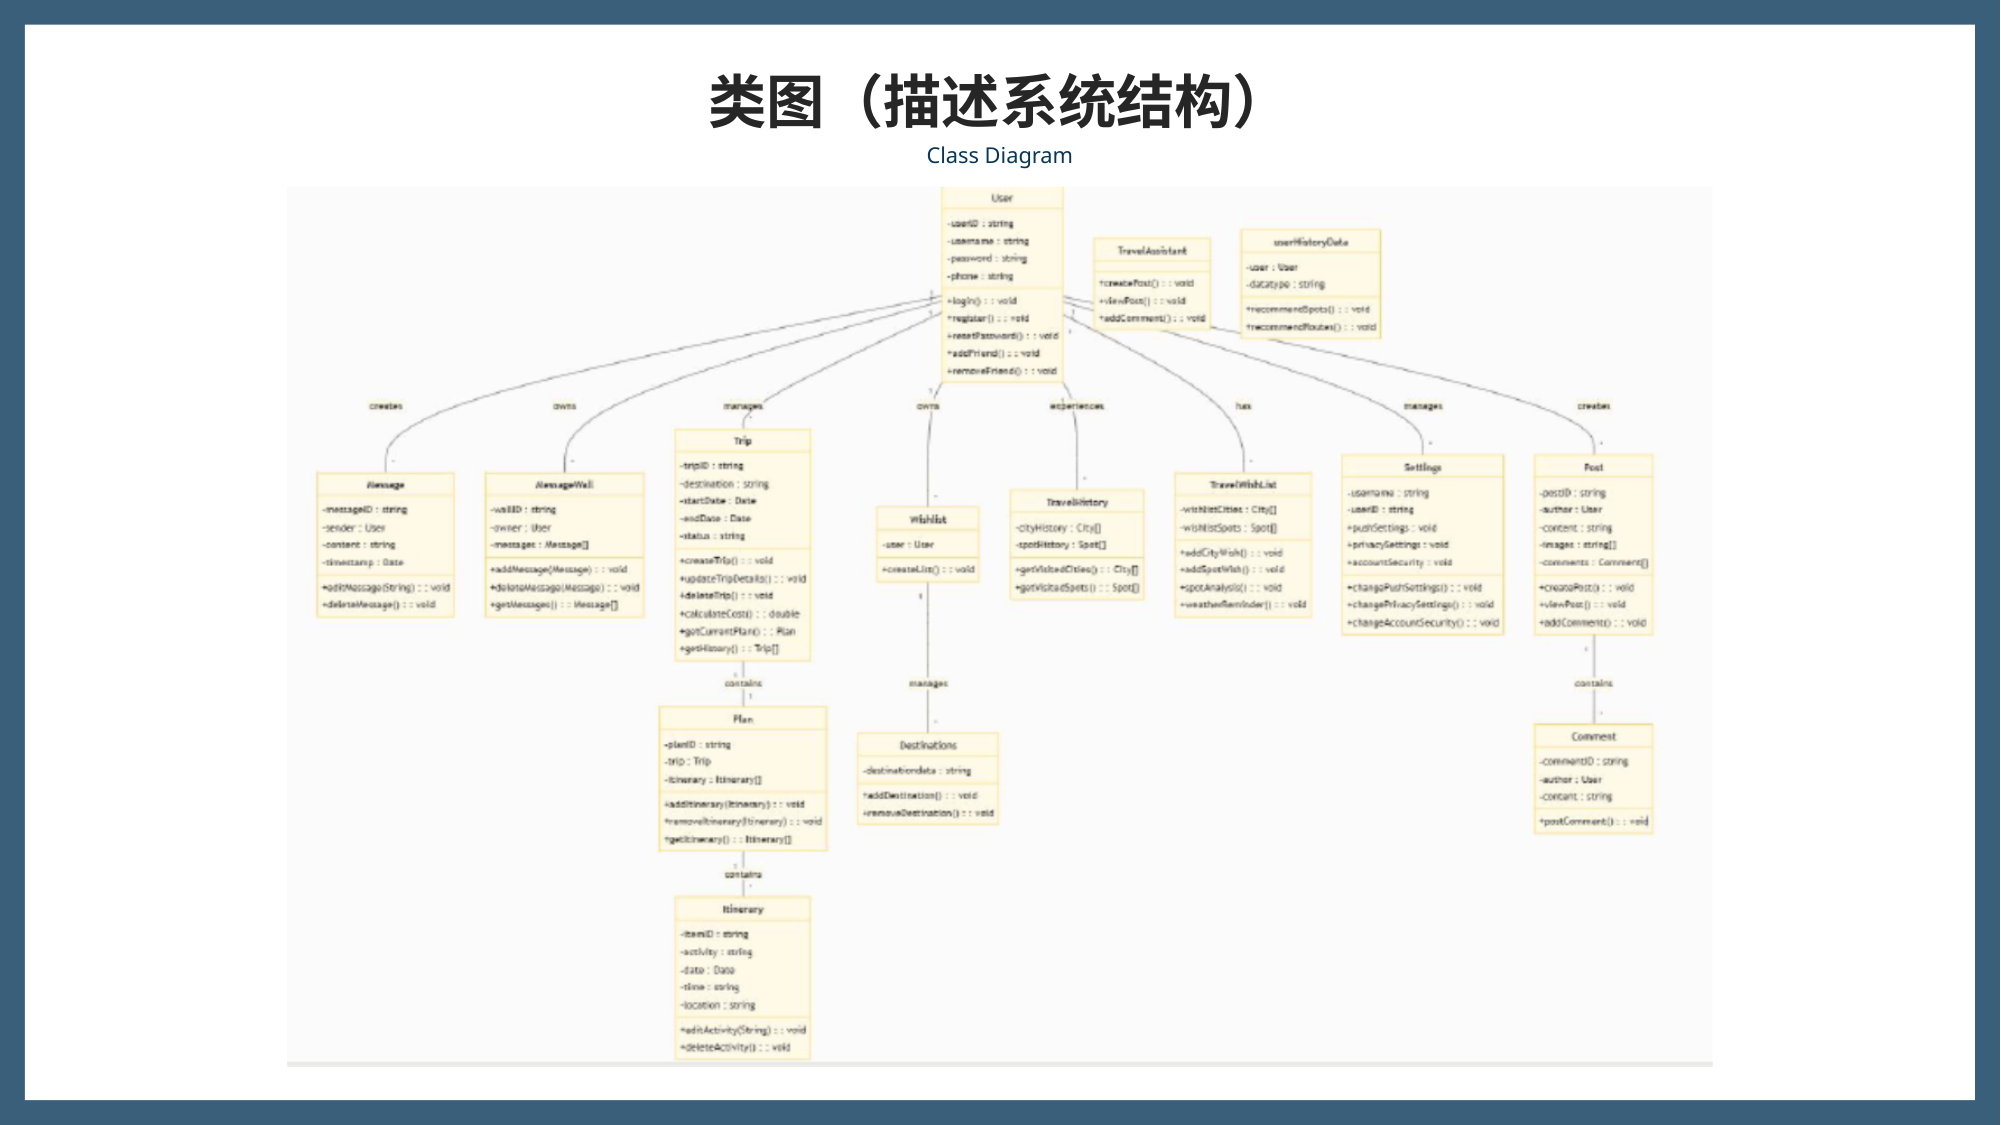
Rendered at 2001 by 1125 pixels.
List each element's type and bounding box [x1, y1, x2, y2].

picture [288, 0, 1711, 1125]
